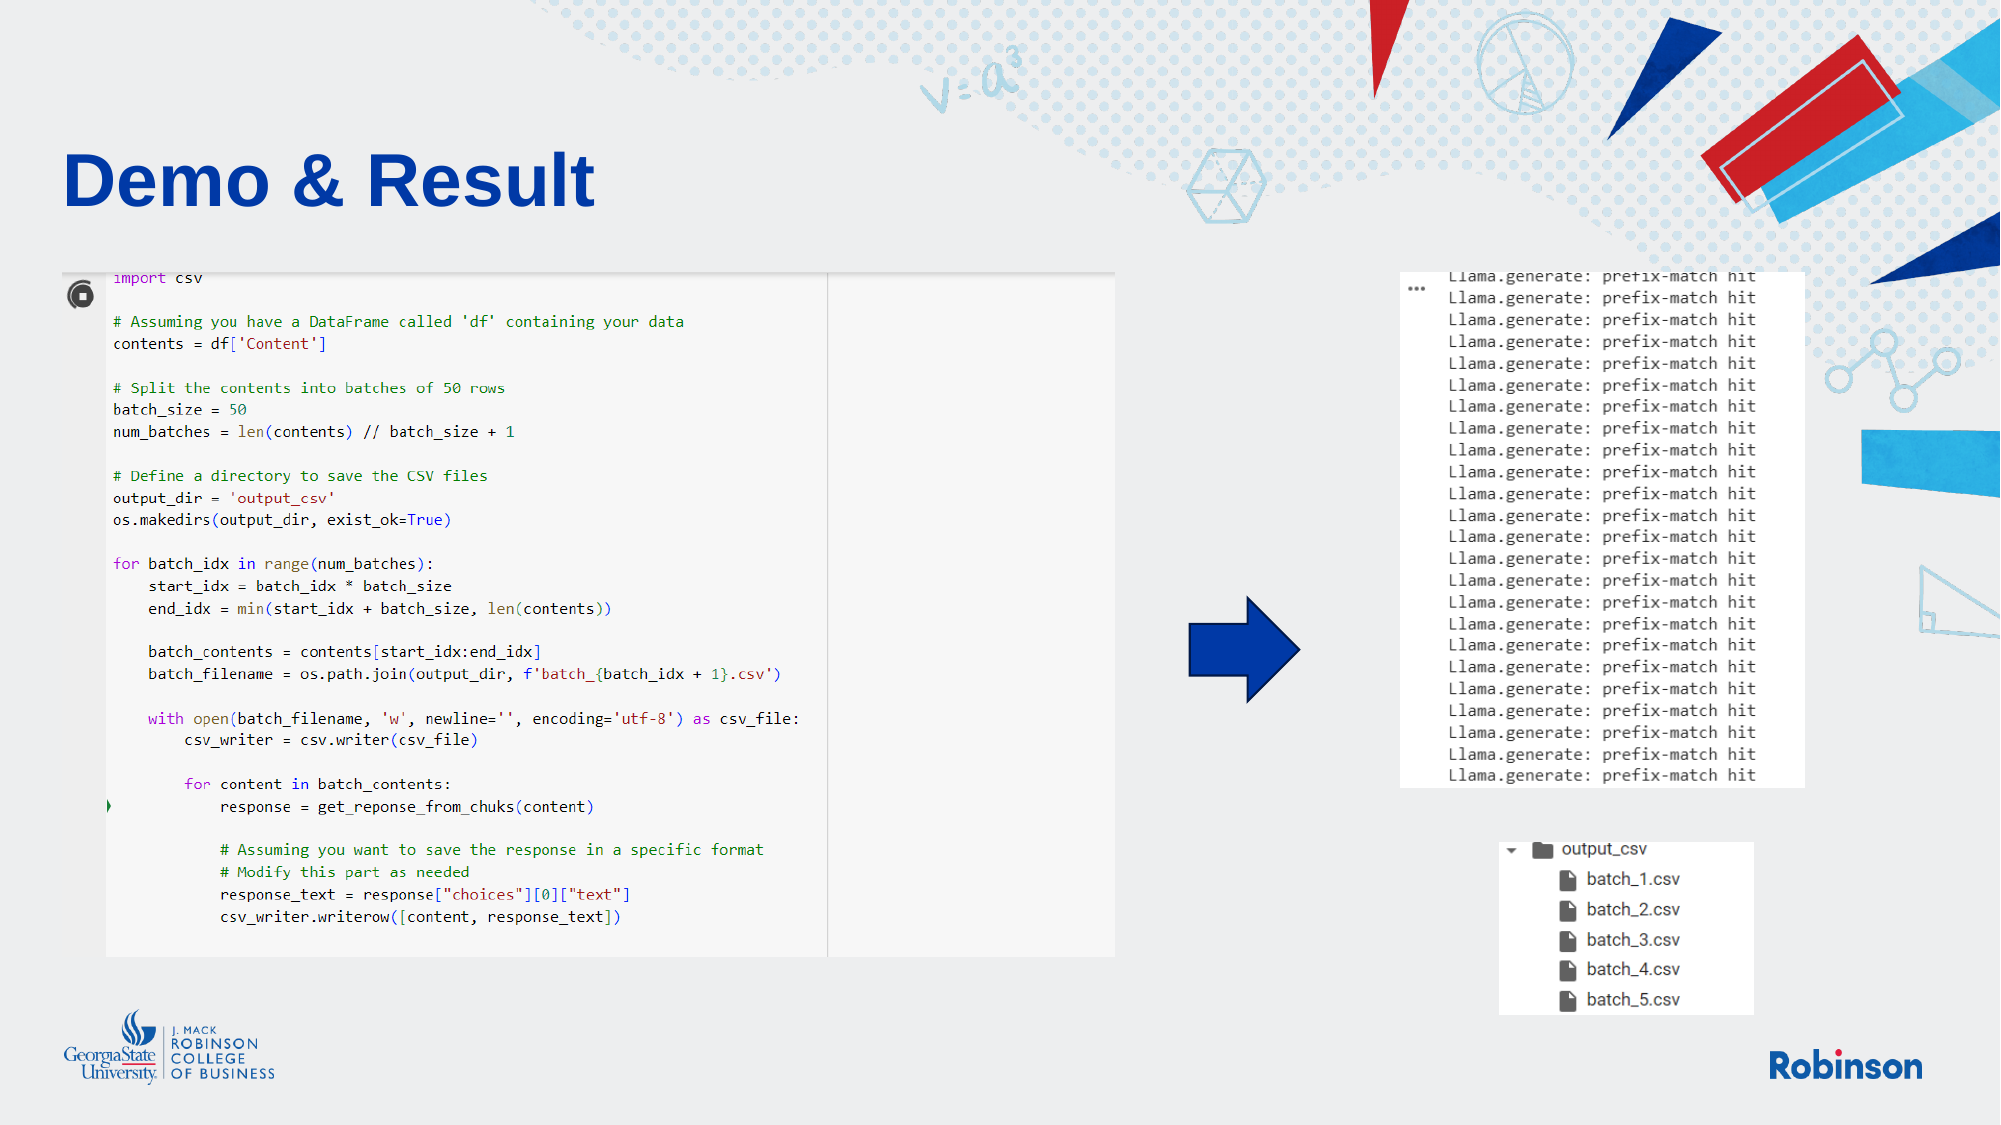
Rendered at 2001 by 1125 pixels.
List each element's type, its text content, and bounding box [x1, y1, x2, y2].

picture [0, 0, 2000, 1125]
text_box [1188, 595, 1301, 704]
title Demo & Result [62, 141, 1938, 223]
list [62, 272, 1115, 957]
